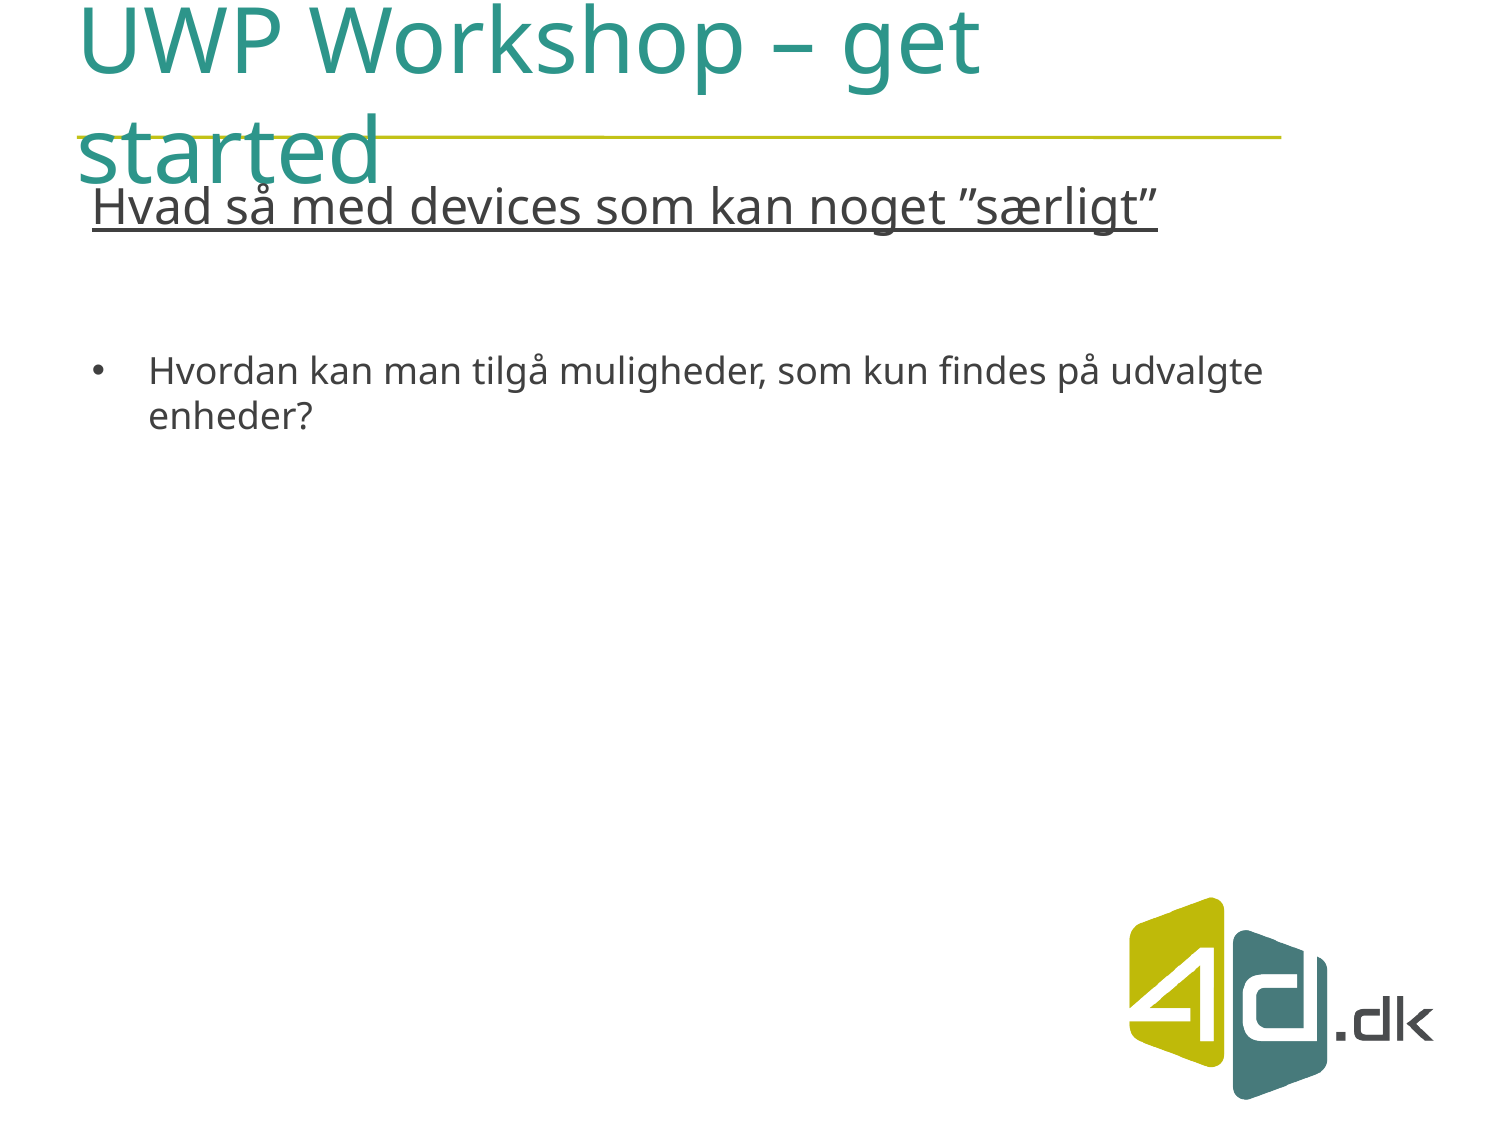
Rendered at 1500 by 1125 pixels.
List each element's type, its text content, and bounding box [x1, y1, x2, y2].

list Hvad så med devices som kan noget ”særligt” Hvordan kan man tilgå muligheder, som kun findes på udvalgte enheder? [76, 137, 1408, 824]
picture [1129, 897, 1434, 1100]
title UWP Workshop – get started [76, 0, 1284, 137]
